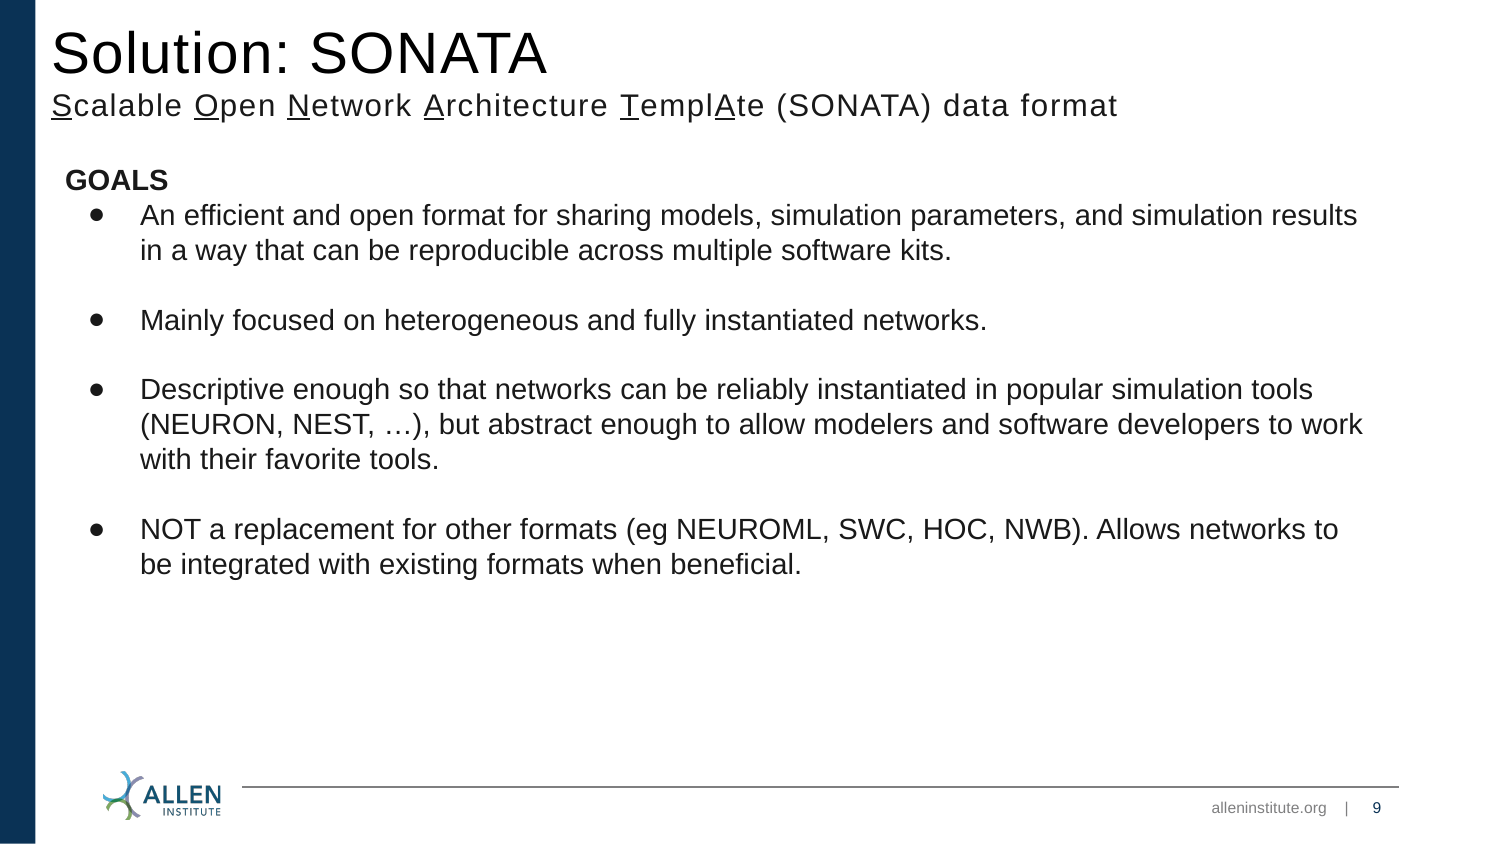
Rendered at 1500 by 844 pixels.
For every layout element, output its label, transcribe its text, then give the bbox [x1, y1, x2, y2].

text_box GOALS An efficient and open format for sharing models, simulation parameters, and simulation results in a way that can be reproducible across multiple software kits. Mainly focused on heterogeneous and fully instantiated networks. Descriptive enough so that networks can be reliably instantiated in popular simulation tools (NEURON, NEST, …), but abstract enough to allow modelers and software developers to work with their favorite tools. NOT a replacement for other formats (eg NEUROML, SWC, HOC, NWB). Allows networks to be integrated with existing formats when beneficial. [49, 145, 1385, 658]
title Solution: SONATA Scalable Open Network Architecture TemplAte (SONATA) data format [36, 0, 1434, 134]
slide_number 9 [1354, 798, 1397, 815]
